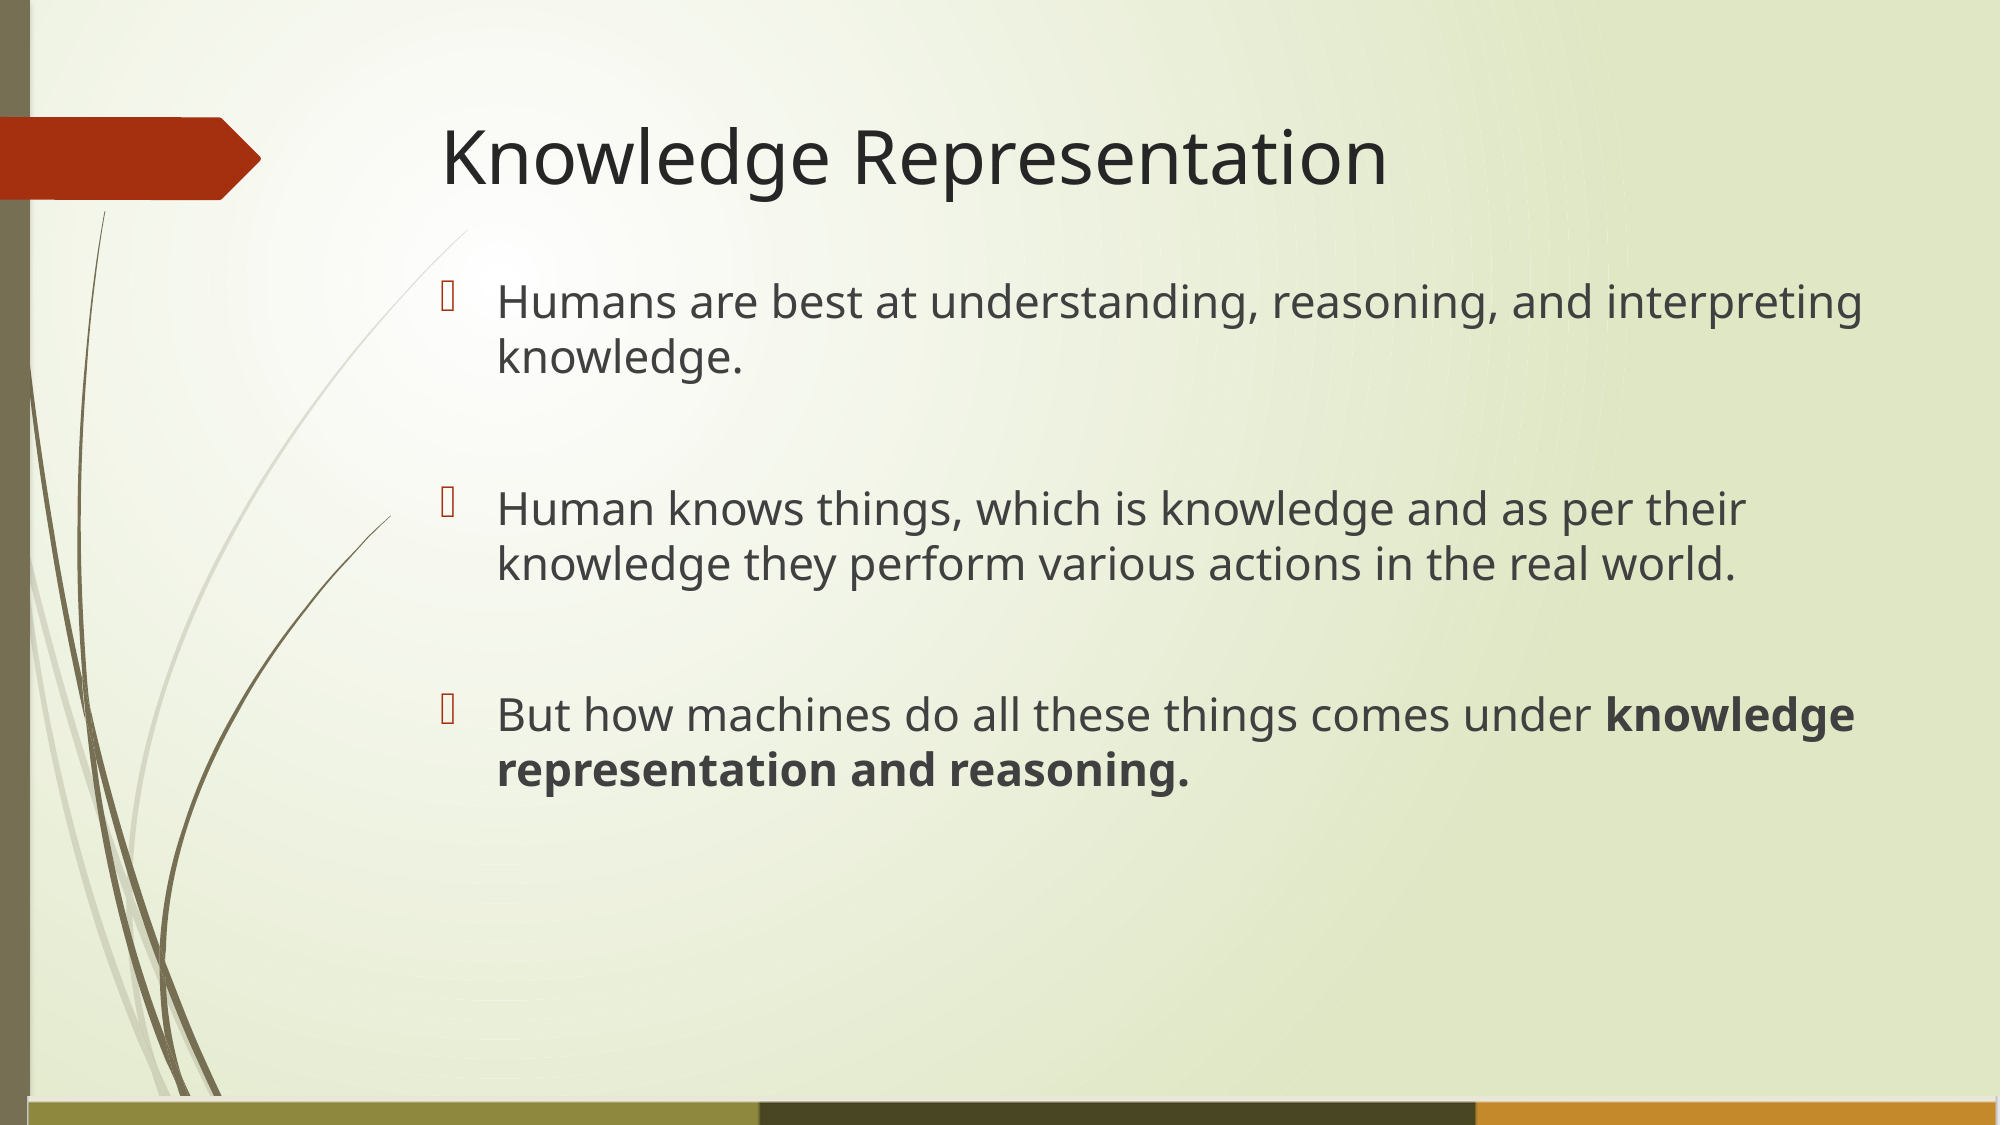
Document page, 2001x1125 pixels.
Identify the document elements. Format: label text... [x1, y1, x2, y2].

list Humans are best at understanding, reasoning, and interpreting knowledge. Human knows things, which is knowledge and as per their knowledge they perform various actions in the real world. But how machines do all these things comes under knowledge representation and reasoning. [425, 265, 1943, 1052]
title Knowledge Representation [425, 102, 1888, 265]
picture [27, 1096, 2000, 1125]
